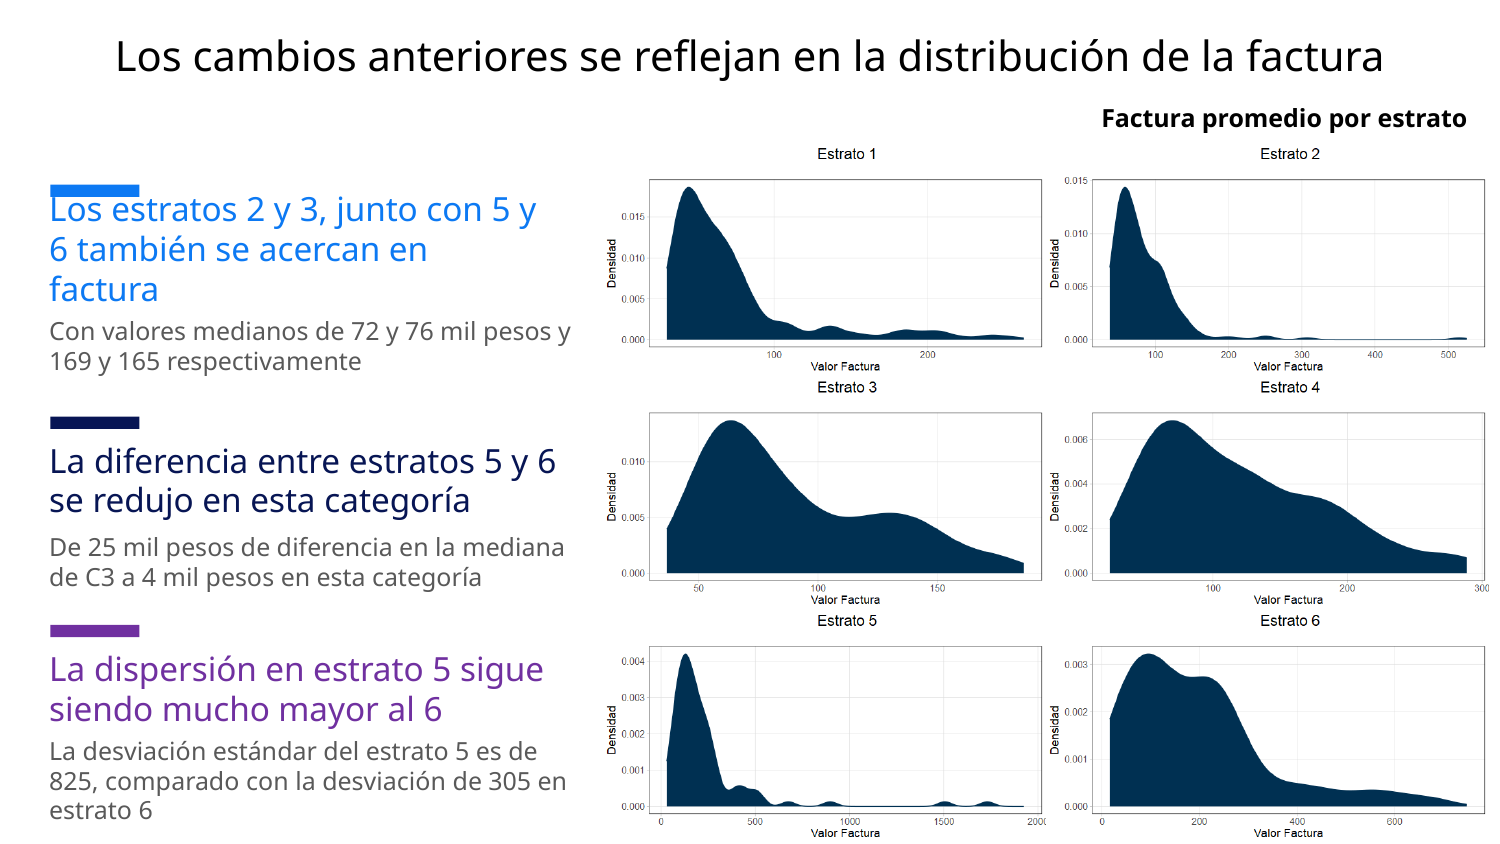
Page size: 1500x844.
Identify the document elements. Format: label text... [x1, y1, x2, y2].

title Los cambios anteriores se reflejan en la distribución de la factura [0, 15, 1500, 95]
picture [603, 144, 1489, 844]
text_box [33, 184, 598, 383]
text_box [33, 416, 598, 599]
text_box Factura promedio por estrato [634, 78, 1483, 142]
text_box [33, 624, 598, 818]
